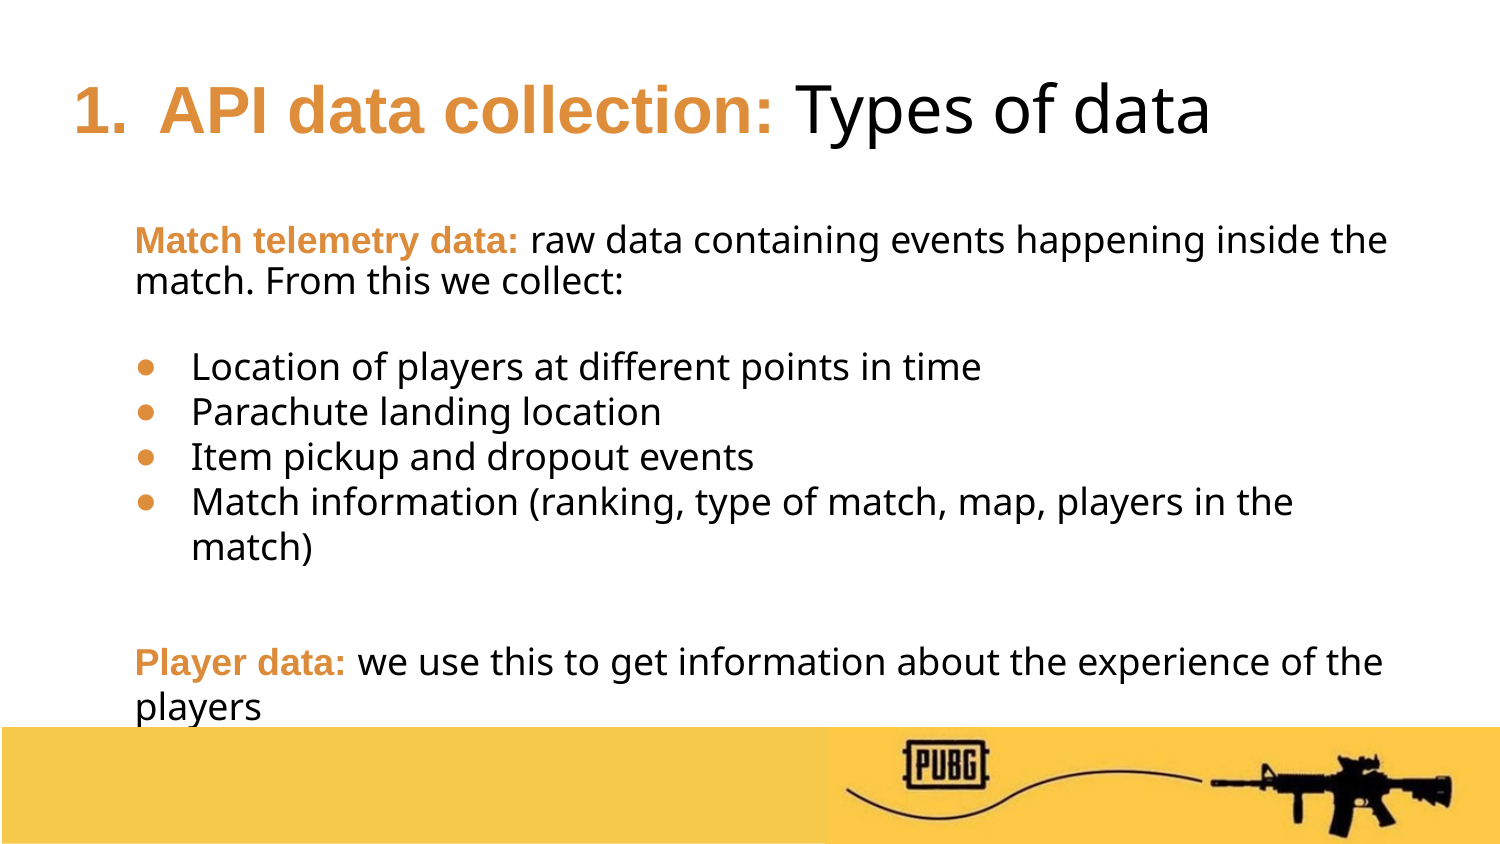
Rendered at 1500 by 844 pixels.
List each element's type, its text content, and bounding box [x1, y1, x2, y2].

list Match telemetry data: raw data containing events happening inside the match. From this we collect: Location of players at different points in time Parachute landing location Item pickup and dropout events Match information (ranking, type of match, map, players in the match) Player data: we use this to get information about the experience of the players [119, 206, 1434, 726]
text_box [2, 726, 1500, 844]
title API data collection: Types of data [58, 61, 1320, 149]
